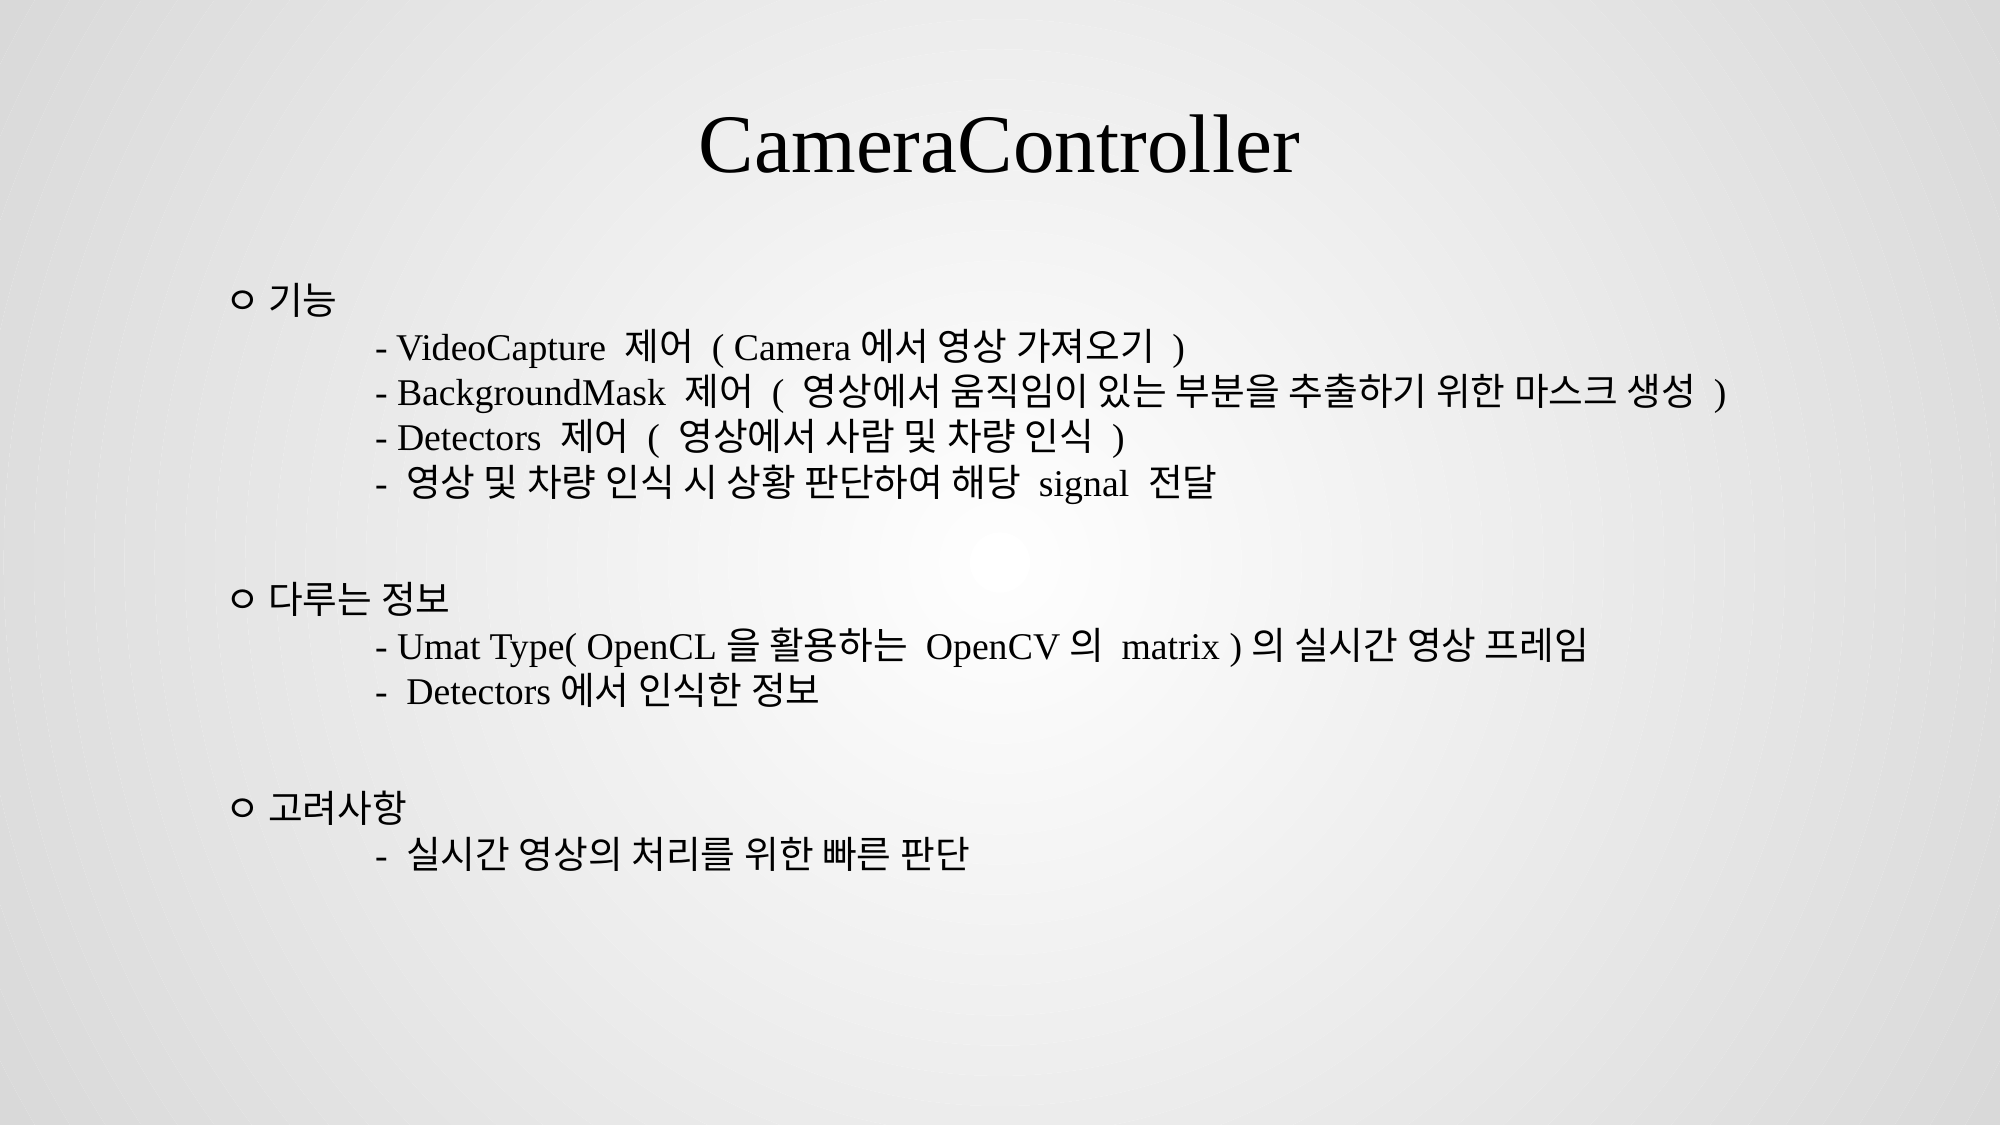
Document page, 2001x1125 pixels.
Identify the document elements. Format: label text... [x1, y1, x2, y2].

text_box ㅇ 기능 - VideoCapture 제어 ( Camera에서 영상 가져오기 ) - BackgroundMask 제어 ( 영상에서 움직임이 있는 부분을 추출하기 위한 마스크 생성 ) - Detectors 제어 ( 영상에서 사람 및 차량 인식 ) - 영상 및 차량 인식 시 상황 판단하여 해당 signal 전달 ㅇ 다루는 정보 - Umat Type( OpenCL을 활용하는 OpenCV의 matrix )의 실시간 영상 프레임 - Detectors에서 인식한 정보 ㅇ 고려사항 - 실시간 영상의 처리를 위한 빠른 판단 [224, 249, 1850, 903]
text_box CameraController [324, 44, 1675, 233]
